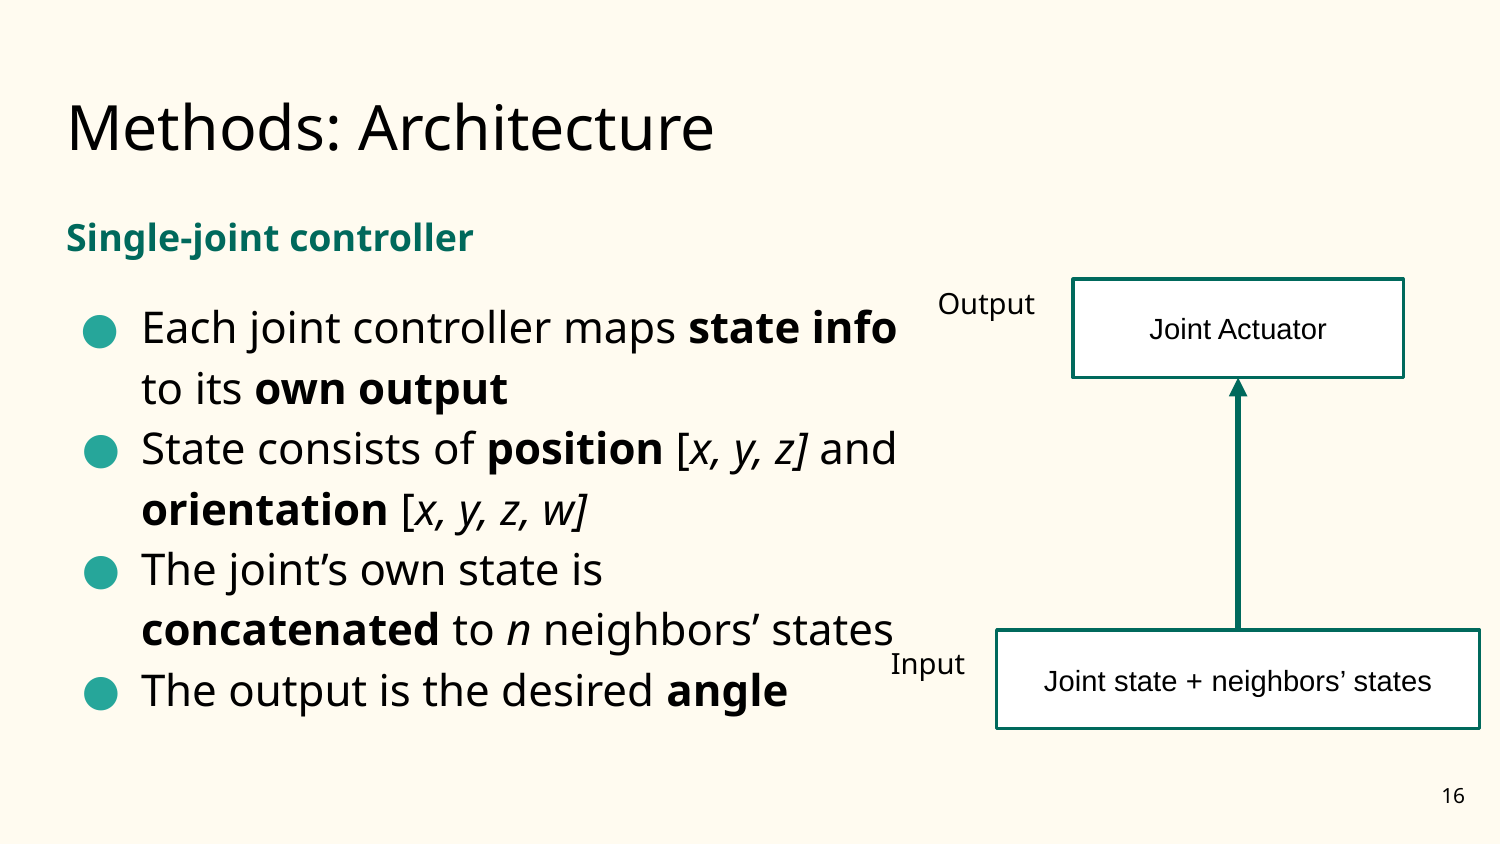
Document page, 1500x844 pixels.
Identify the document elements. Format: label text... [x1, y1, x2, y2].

text_box Output [922, 270, 1073, 336]
list Single-joint controller Each joint controller maps state info to its own output State consists of position [x, y, z] and orientation [x, y, z, w] The joint’s own state is concatenated to n neighbors’ states The output is the desired angle [51, 192, 924, 718]
title Methods: Architecture [51, 72, 1449, 174]
text_box Joint Actuator [1073, 279, 1404, 378]
slide_number ‹#› [1389, 764, 1480, 830]
text_box Input [875, 630, 997, 695]
text_box Joint state + neighbors’ states [996, 630, 1480, 729]
